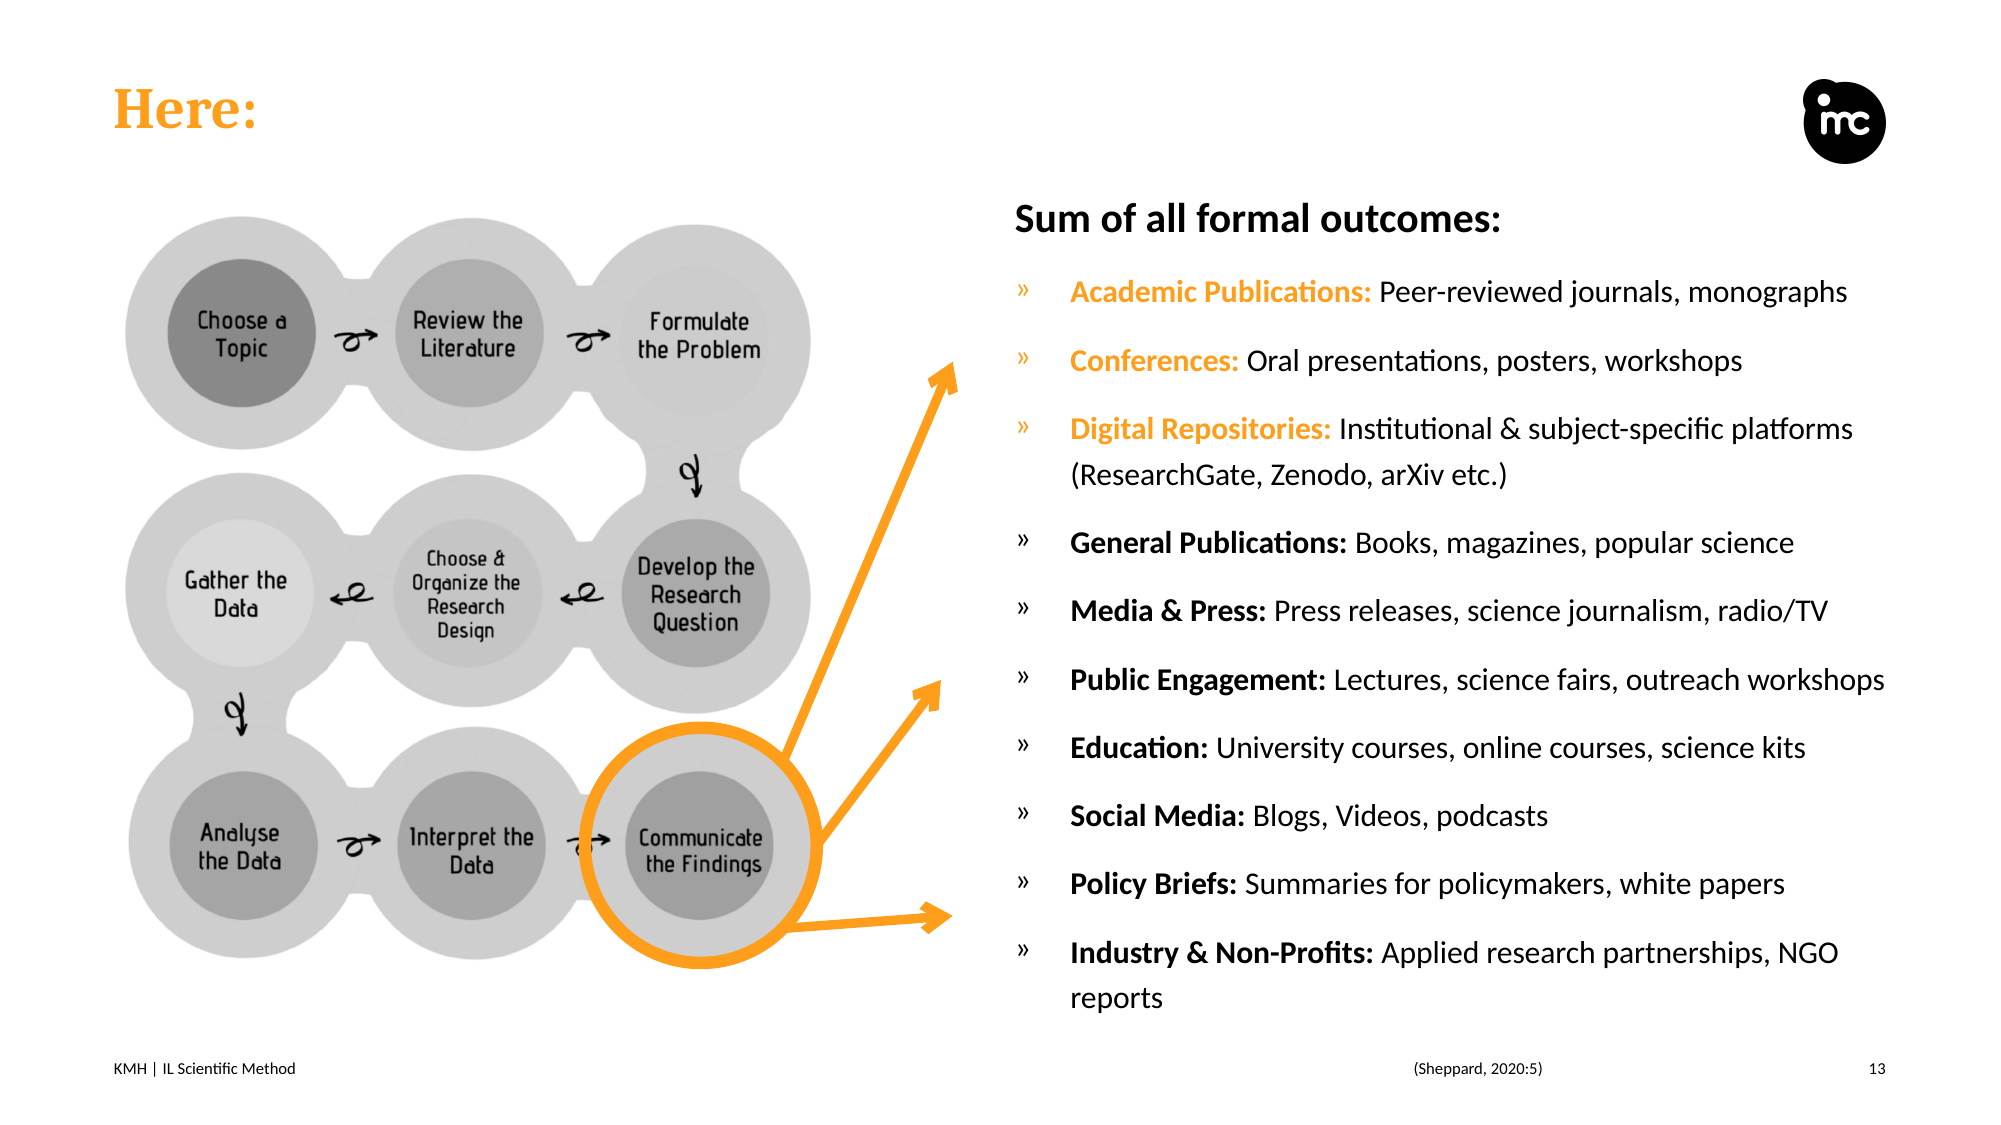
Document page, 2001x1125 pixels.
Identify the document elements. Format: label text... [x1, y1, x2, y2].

footer KMH | IL Scientific Method [114, 1056, 953, 1080]
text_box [782, 915, 953, 929]
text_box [782, 361, 953, 763]
slide_number 13 [1803, 1056, 1886, 1080]
title Here: [114, 78, 1579, 209]
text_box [816, 679, 941, 846]
slide_number (Sheppard, 2020:5) [1177, 1056, 1780, 1080]
picture [109, 208, 837, 992]
list Sum of all formal outcomes: Academic Publications: Peer-reviewed journals, monographs Conferences: Oral presentations, posters, workshops Digital Repositories: Institutional & subject-specific platforms (ResearchGate, Zenodo, arXiv etc.) General Publications: Books, magazines, popular science Media & Press: Press releases, science journalism, radio/TV Public Engagement: Lectures, science fairs, outreach workshops Education: University courses, online courses, science kits Social Media: Blogs, Videos, podcasts Policy Briefs: Summaries for policymakers, white papers Industry & Non-Profits: Applied research partnerships, NGO reports [999, 149, 1914, 1047]
picture [1803, 79, 1886, 149]
